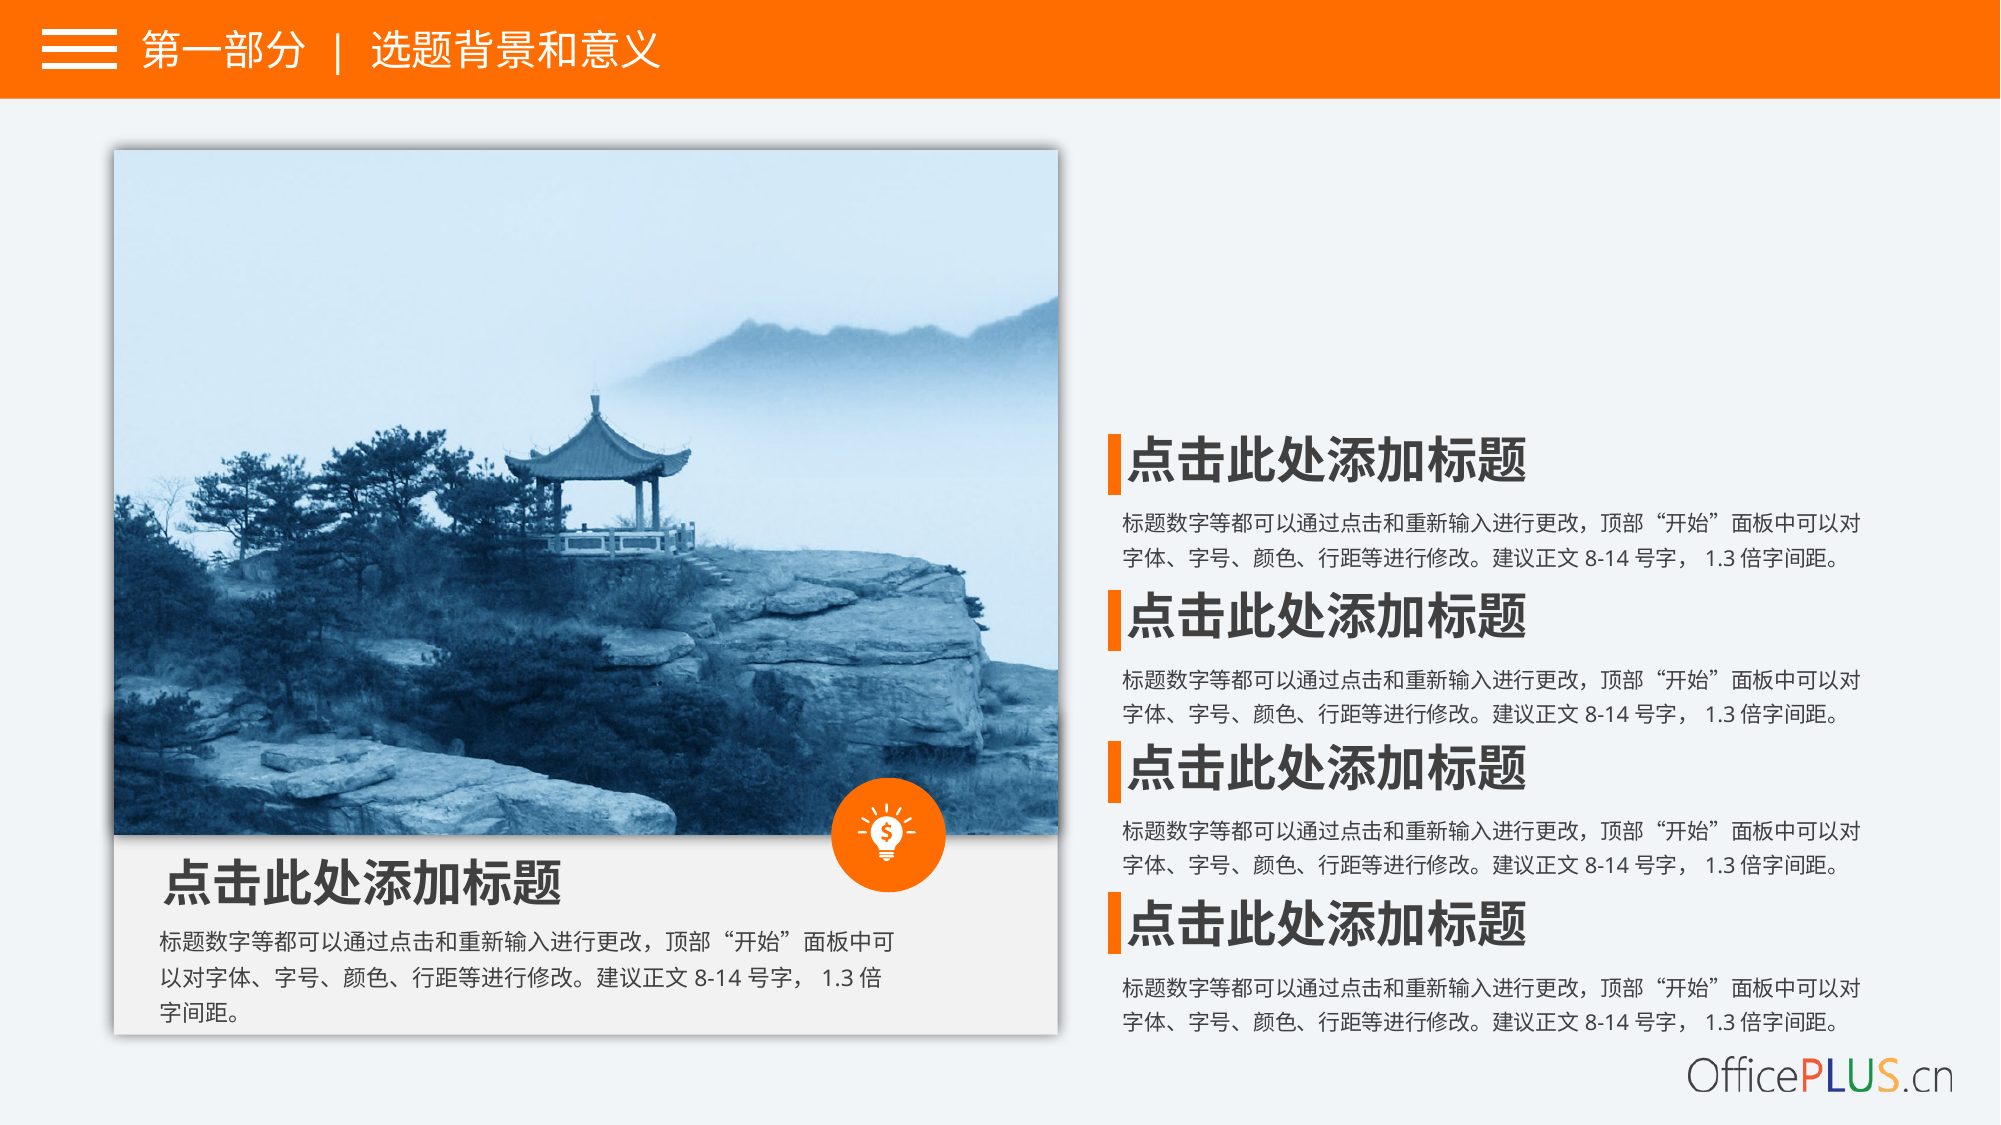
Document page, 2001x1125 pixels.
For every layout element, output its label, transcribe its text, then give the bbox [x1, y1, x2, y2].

text_box 点击此处添加标题 [147, 844, 577, 911]
text_box [830, 836, 947, 894]
text_box 点击此处添加标题 [1112, 728, 1542, 802]
text_box 标题数字等都可以通过点击和重新输入进行更改，顶部“开始”面板中可以对字体、字号、颜色、行距等进行修改。建议正文8-14号字，1.3倍字间距。 [145, 911, 916, 1034]
text_box 第一部分 | 选题背景和意义 [125, 16, 687, 82]
text_box [113, 845, 1059, 1036]
text_box 点击此处添加标题 [1112, 885, 1542, 959]
text_box 标题数字等都可以通过点击和重新输入进行更改，顶部“开始”面板中可以对字体、字号、颜色、行距等进行修改。建议正文8-14号字，1.3倍字间距。 [1108, 651, 1886, 735]
text_box 标题数字等都可以通过点击和重新输入进行更改，顶部“开始”面板中可以对字体、字号、颜色、行距等进行修改。建议正文8-14号字，1.3倍字间距。 [1108, 494, 1886, 578]
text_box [42, 32, 118, 67]
text_box 标题数字等都可以通过点击和重新输入进行更改，顶部“开始”面板中可以对字体、字号、颜色、行距等进行修改。建议正文8-14号字，1.3倍字间距。 [1108, 802, 1886, 886]
picture [113, 150, 1058, 836]
picture [1688, 1056, 1952, 1092]
text_box [0, 0, 2000, 100]
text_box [857, 803, 916, 862]
text_box 点击此处添加标题 [1112, 577, 1542, 651]
text_box 标题数字等都可以通过点击和重新输入进行更改，顶部“开始”面板中可以对字体、字号、颜色、行距等进行修改。建议正文8-14号字，1.3倍字间距。 [1108, 959, 1886, 1042]
text_box 点击此处添加标题 [1112, 420, 1542, 494]
